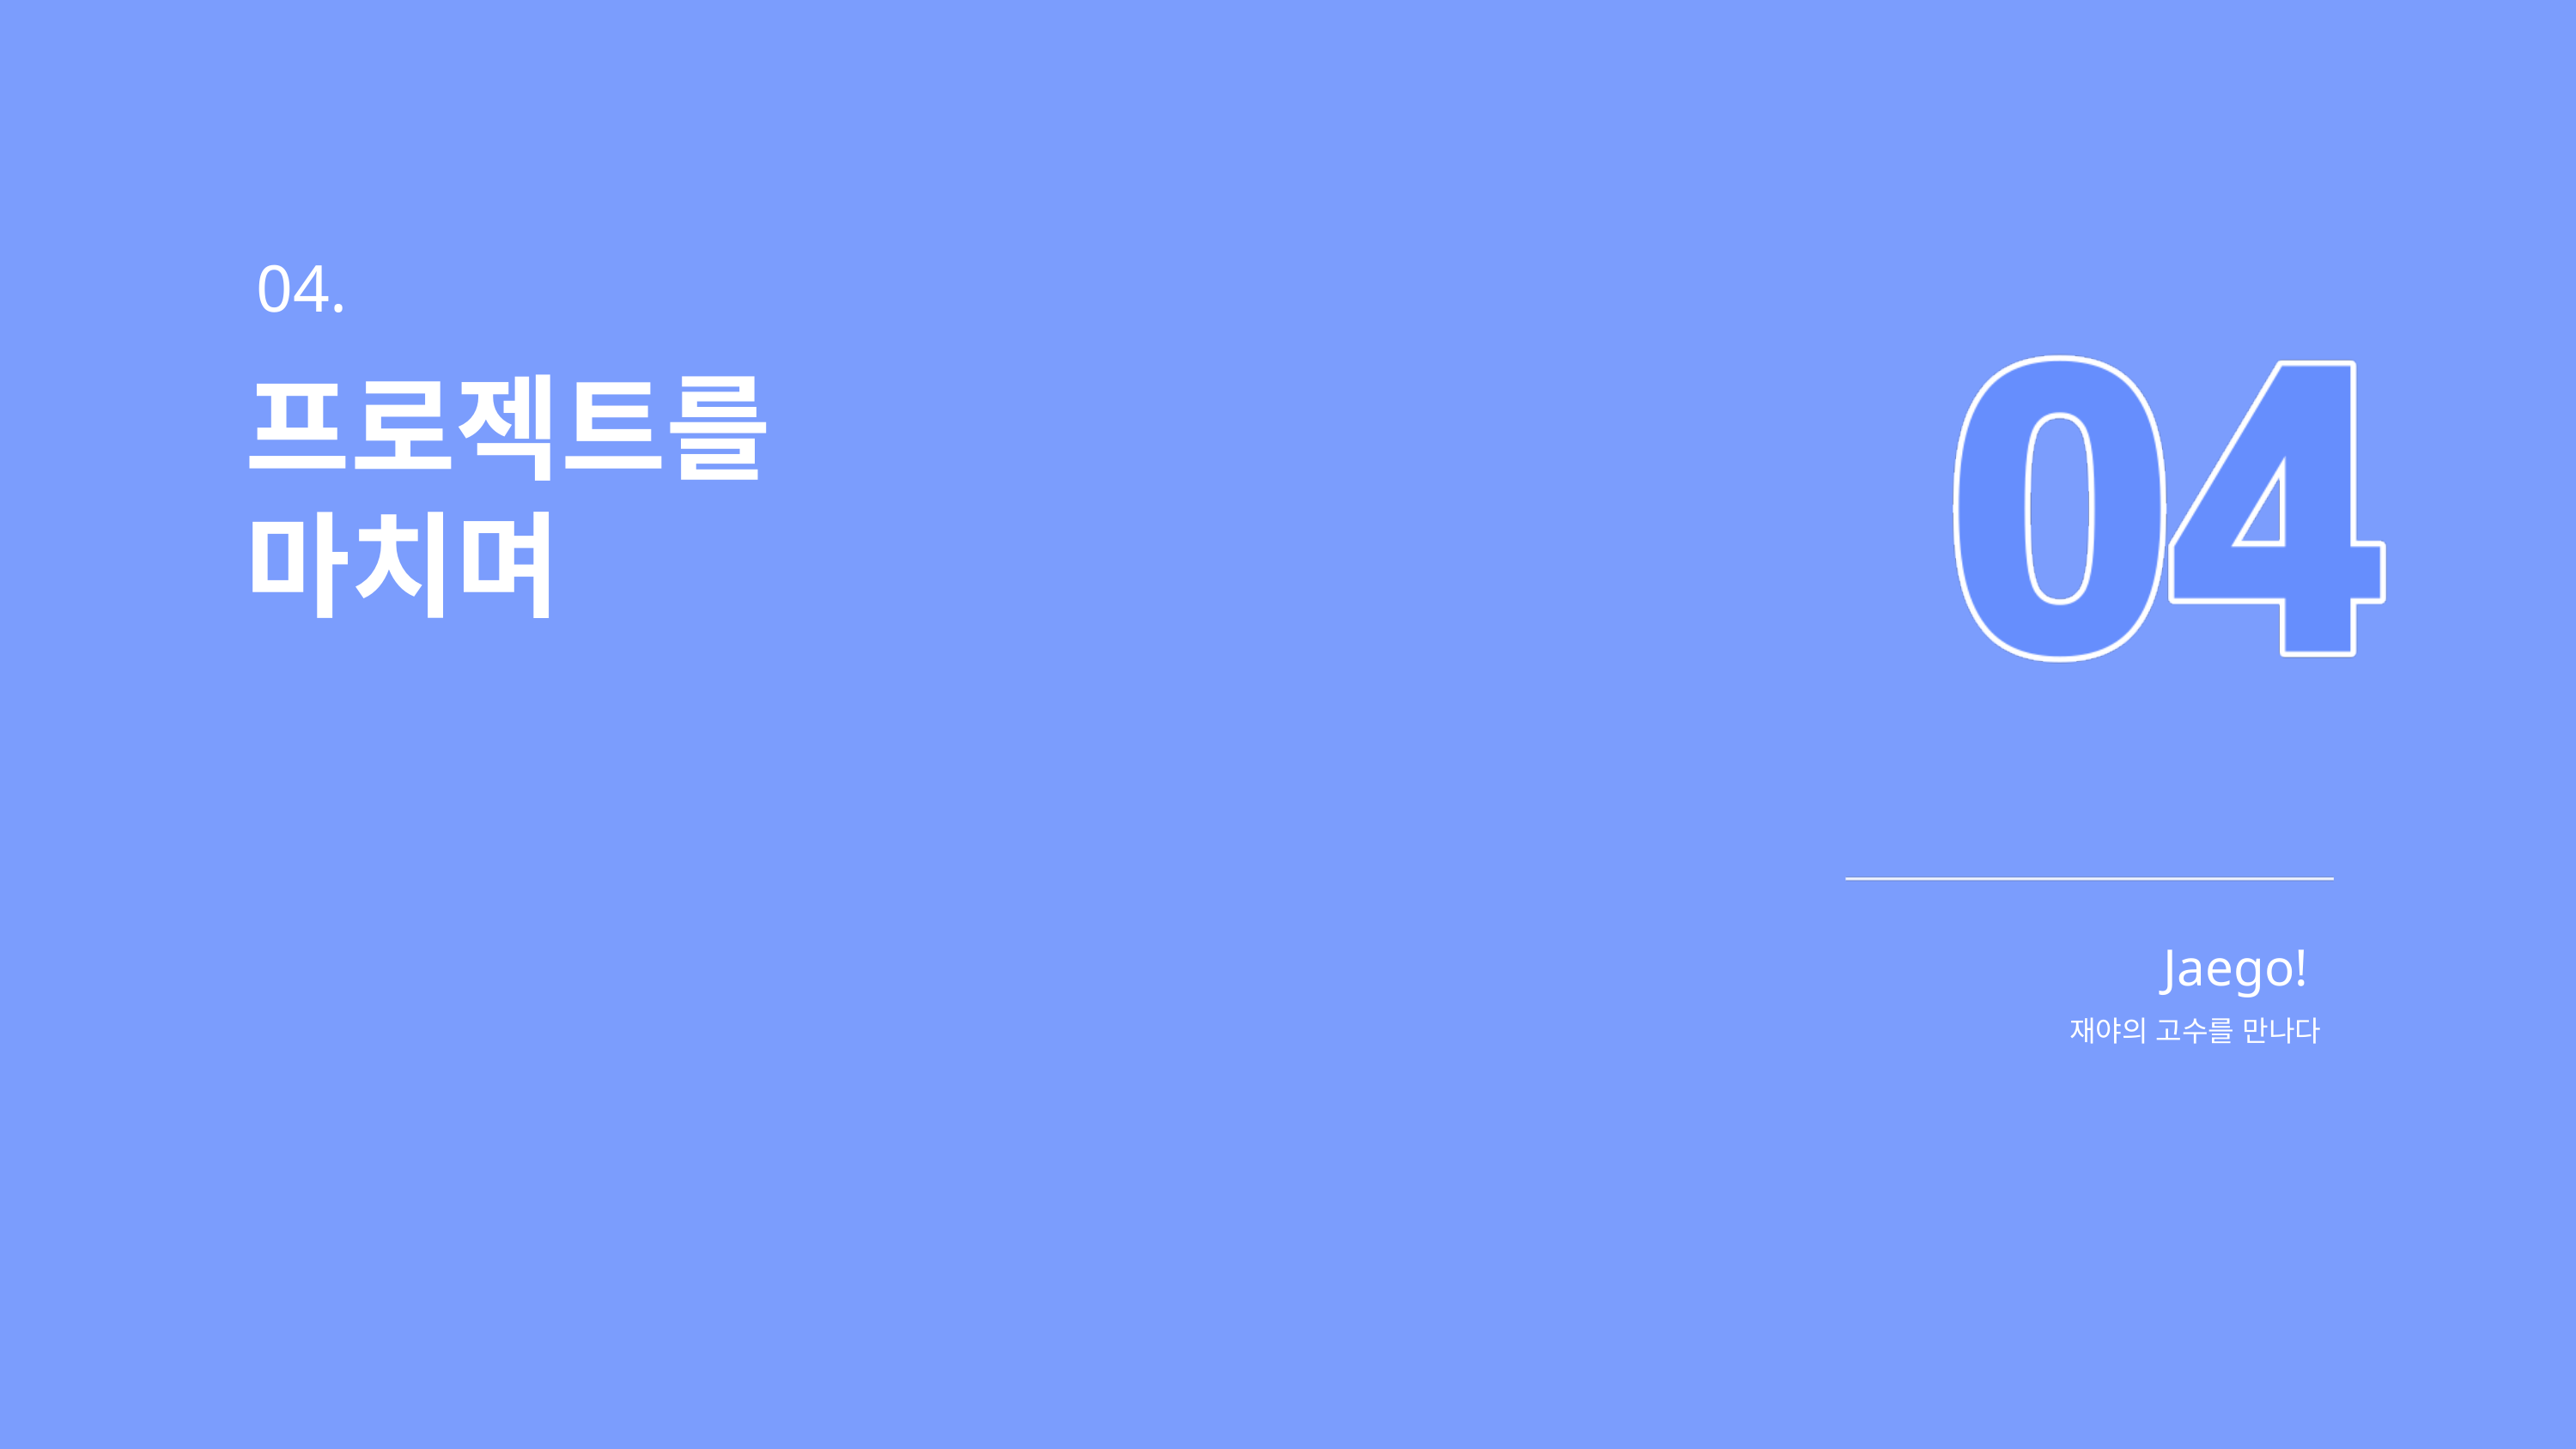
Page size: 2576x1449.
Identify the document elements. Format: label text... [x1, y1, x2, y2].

text_box 04. [243, 241, 495, 331]
picture [1814, 111, 2576, 1087]
text_box 프로젝트를 마치며 [232, 350, 978, 638]
